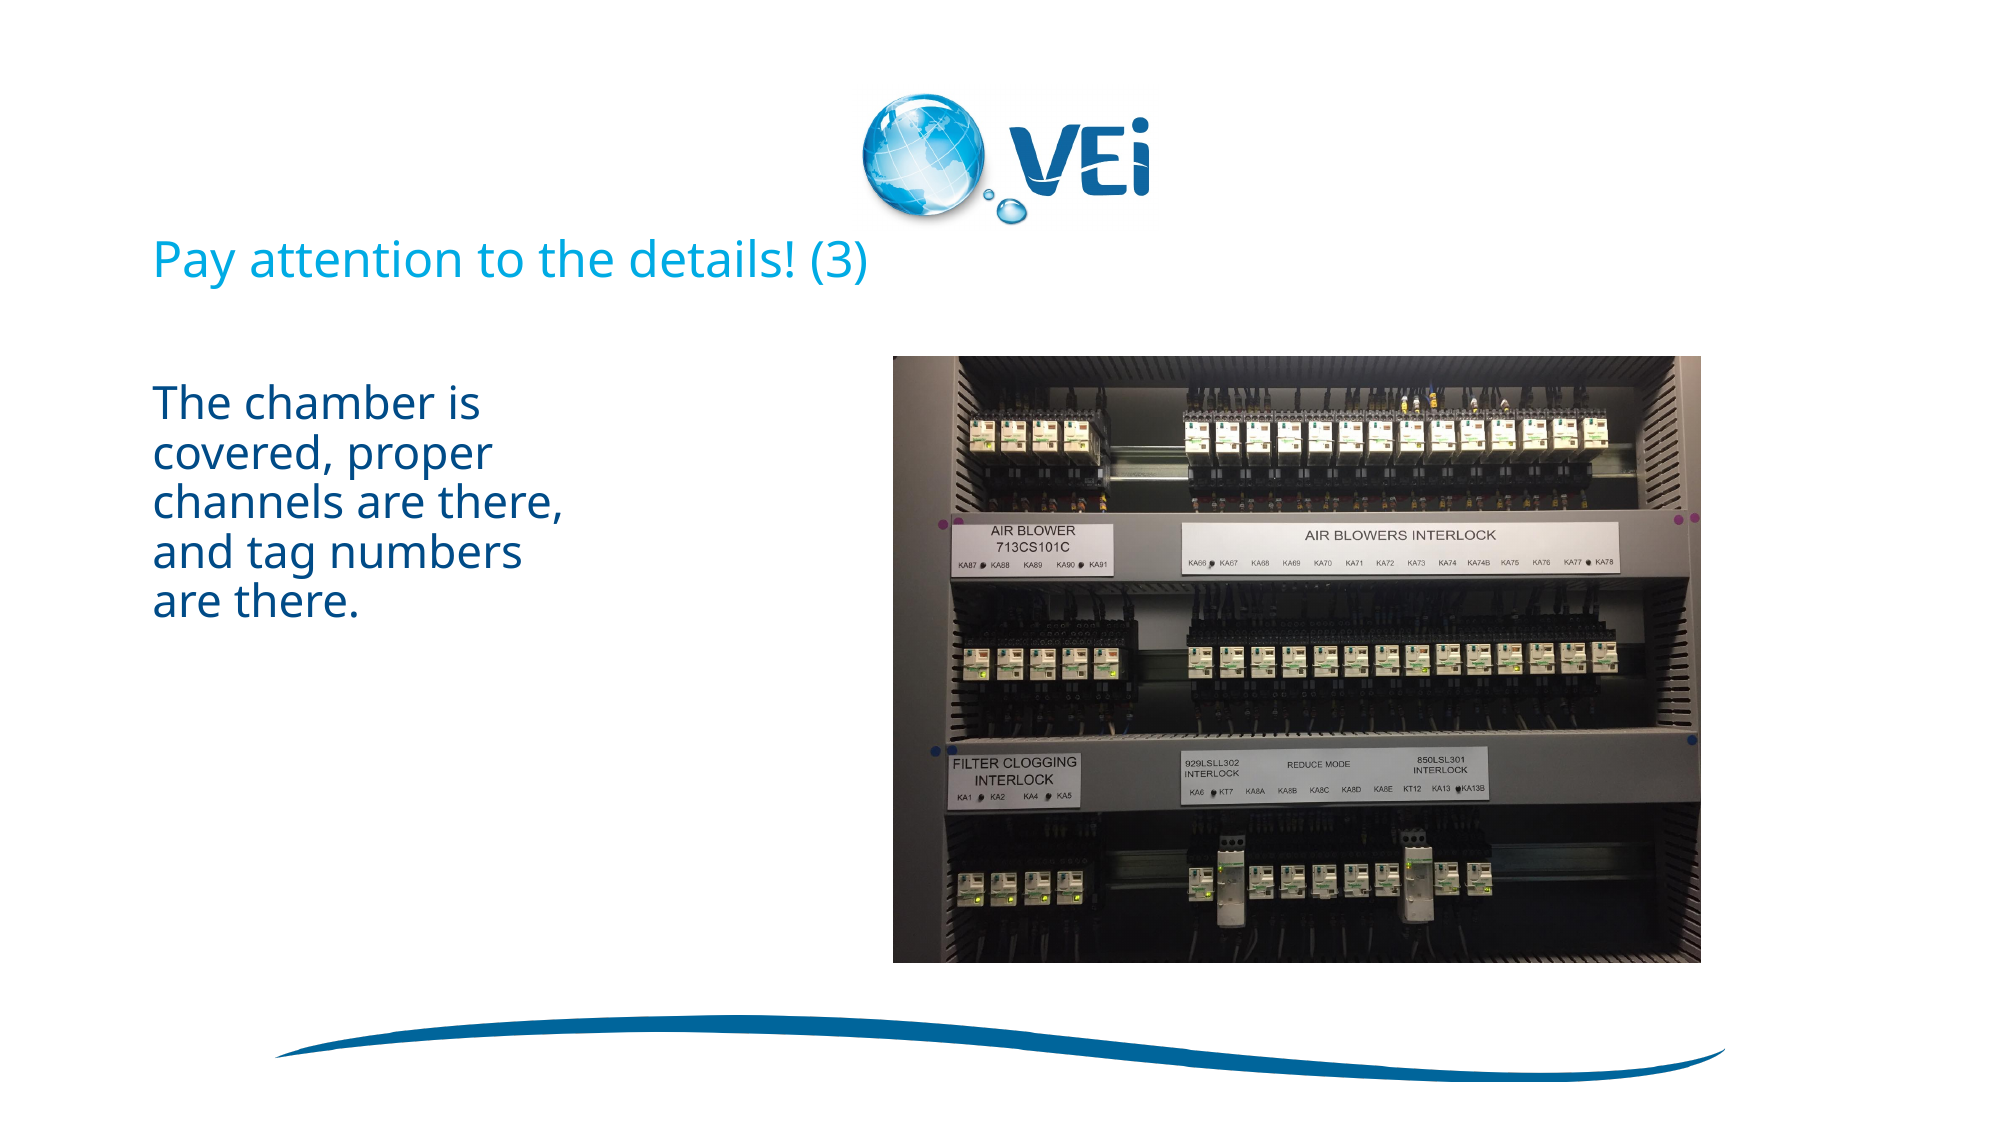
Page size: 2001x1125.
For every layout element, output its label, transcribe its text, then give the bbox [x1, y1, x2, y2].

text_box Pay attention to the details! (3) [137, 226, 1863, 334]
picture [852, 84, 1159, 226]
picture [893, 356, 1701, 963]
title The chamber is covered, proper channels are there, and tag numbers are there. [137, 372, 606, 825]
